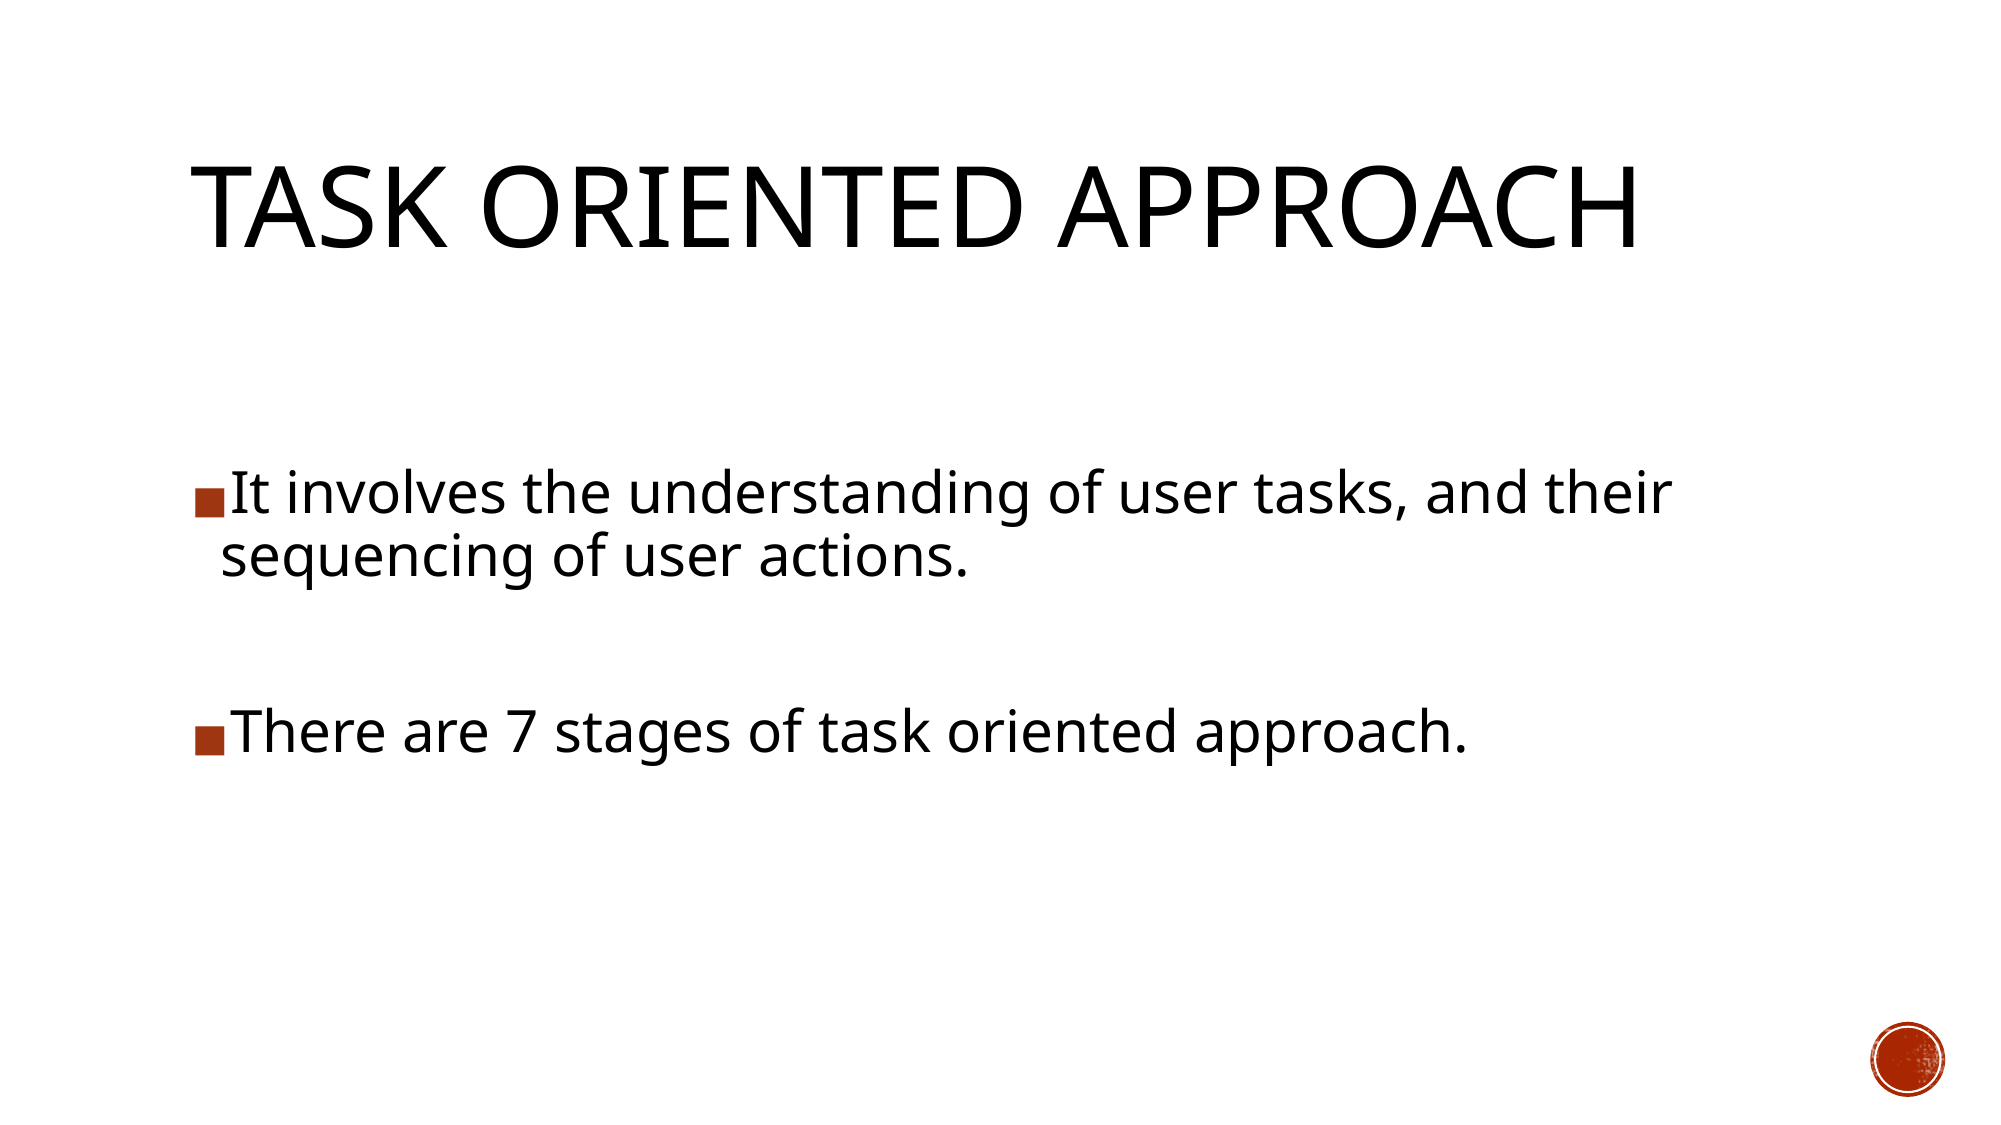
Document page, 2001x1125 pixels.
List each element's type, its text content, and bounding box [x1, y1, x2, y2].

title TASK ORIENTED APPROACH [175, 79, 1826, 344]
list It involves the understanding of user tasks, and their sequencing of user actions. There are 7 stages of task oriented approach. [175, 456, 1826, 857]
picture [1870, 1021, 1946, 1097]
